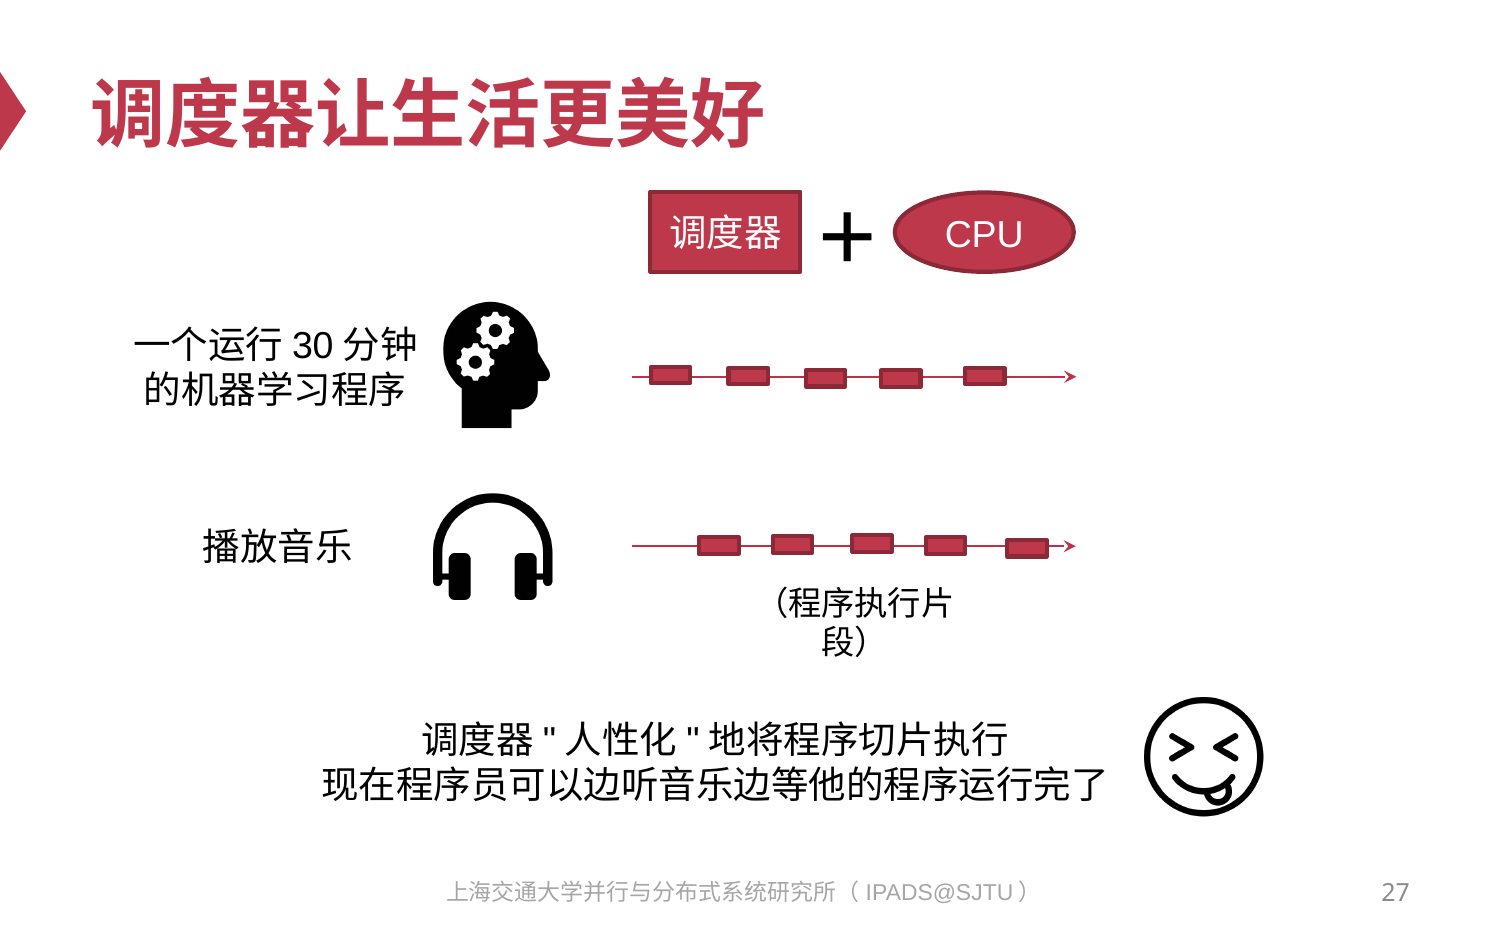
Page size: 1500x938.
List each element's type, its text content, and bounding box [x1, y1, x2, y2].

text_box [726, 366, 770, 376]
text_box [879, 368, 923, 376]
text_box [771, 534, 814, 545]
footer 上海交通大学并行与分布式系统研究所（IPADS@SJTU） [418, 870, 1069, 921]
picture [421, 292, 572, 444]
text_box [1005, 538, 1049, 545]
text_box [963, 366, 1007, 376]
picture [1128, 681, 1279, 833]
text_box [697, 535, 741, 545]
text_box 调度器"人性化"地将程序切片执行 现在程序员可以边听音乐边等他的程序运行完了 [301, 708, 1123, 814]
text_box + [804, 162, 887, 298]
text_box 调度器 [648, 190, 802, 274]
slide_number 27 [1074, 868, 1425, 919]
text_box [850, 533, 894, 545]
picture [417, 471, 568, 622]
text_box [924, 535, 967, 545]
text_box [649, 365, 692, 376]
text_box [804, 368, 847, 376]
text_box （程序执行片段） [715, 574, 995, 669]
text_box 播放音乐 [112, 515, 412, 575]
title 调度器让生活更美好 [75, 37, 1425, 186]
text_box CPU [892, 190, 1076, 274]
text_box [1005, 554, 1049, 559]
text_box 一个运行30分钟的机器学习程序 [109, 313, 416, 419]
